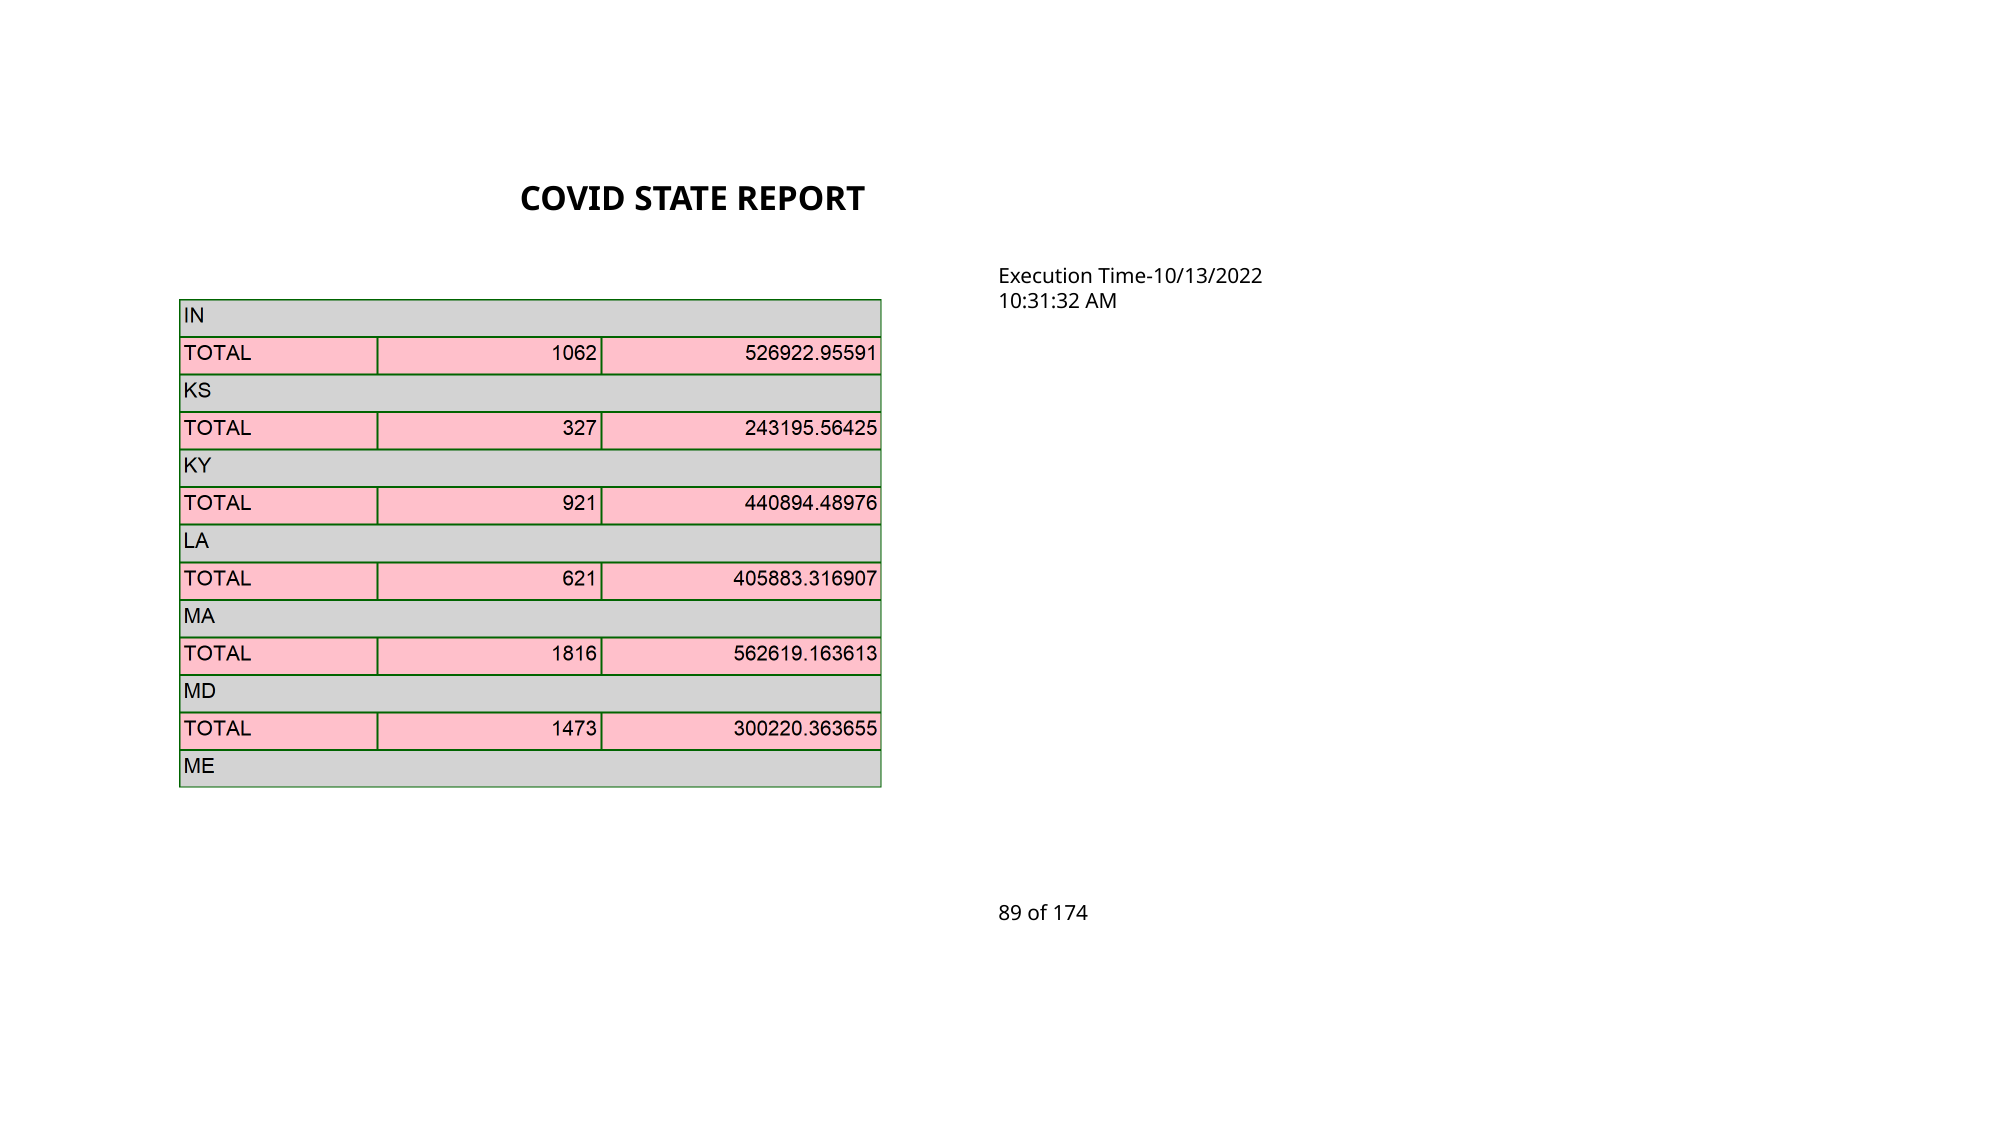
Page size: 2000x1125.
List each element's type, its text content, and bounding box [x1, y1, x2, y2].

picture [179, 299, 882, 788]
text_box Execution Time-10/13/2022 10:31:32 AM [994, 258, 1349, 300]
text_box 89 of 174 [994, 895, 1420, 975]
text_box COVID STATE REPORT [377, 173, 1009, 241]
